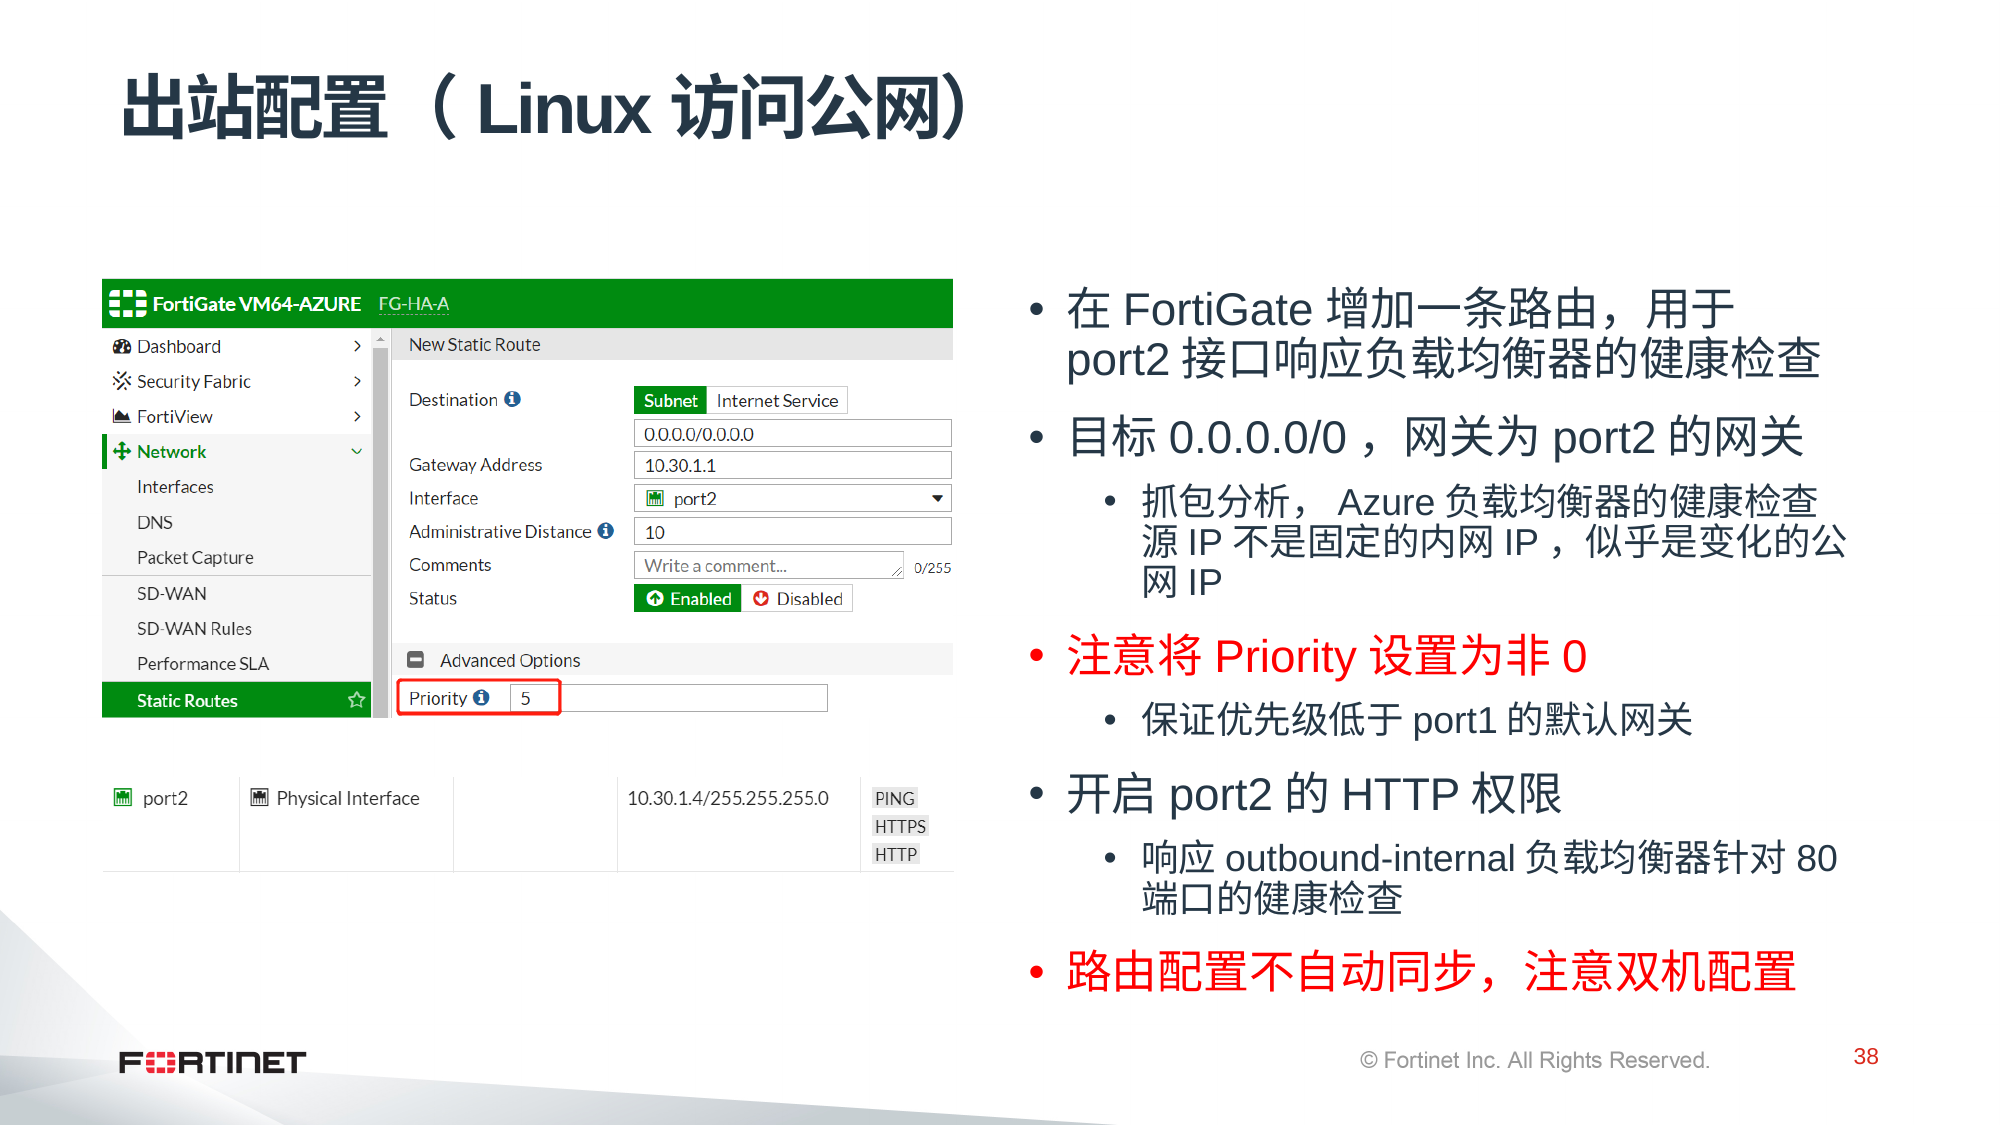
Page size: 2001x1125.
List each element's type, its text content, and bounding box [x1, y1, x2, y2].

picture [0, 2, 2000, 1125]
title 出站配置（Linux访问公网） [103, 1, 1882, 219]
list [102, 278, 953, 718]
list 在FortiGate增加一条路由，用于port2接口响应负载均衡器的健康检查 目标0.0.0.0/0，网关为port2的网关 抓包分析，Azure负载均衡器的健康检查源IP不是固定的内网IP，似乎是变化的公网IP 注意将Priority设置为非0 保证优先级低于port1的默认网关 开启port2的HTTP权限 响应outbound-internal负载均衡器针对80端口的健康检查 路由配置不自动同步，注意双机配置 [1013, 278, 1864, 993]
